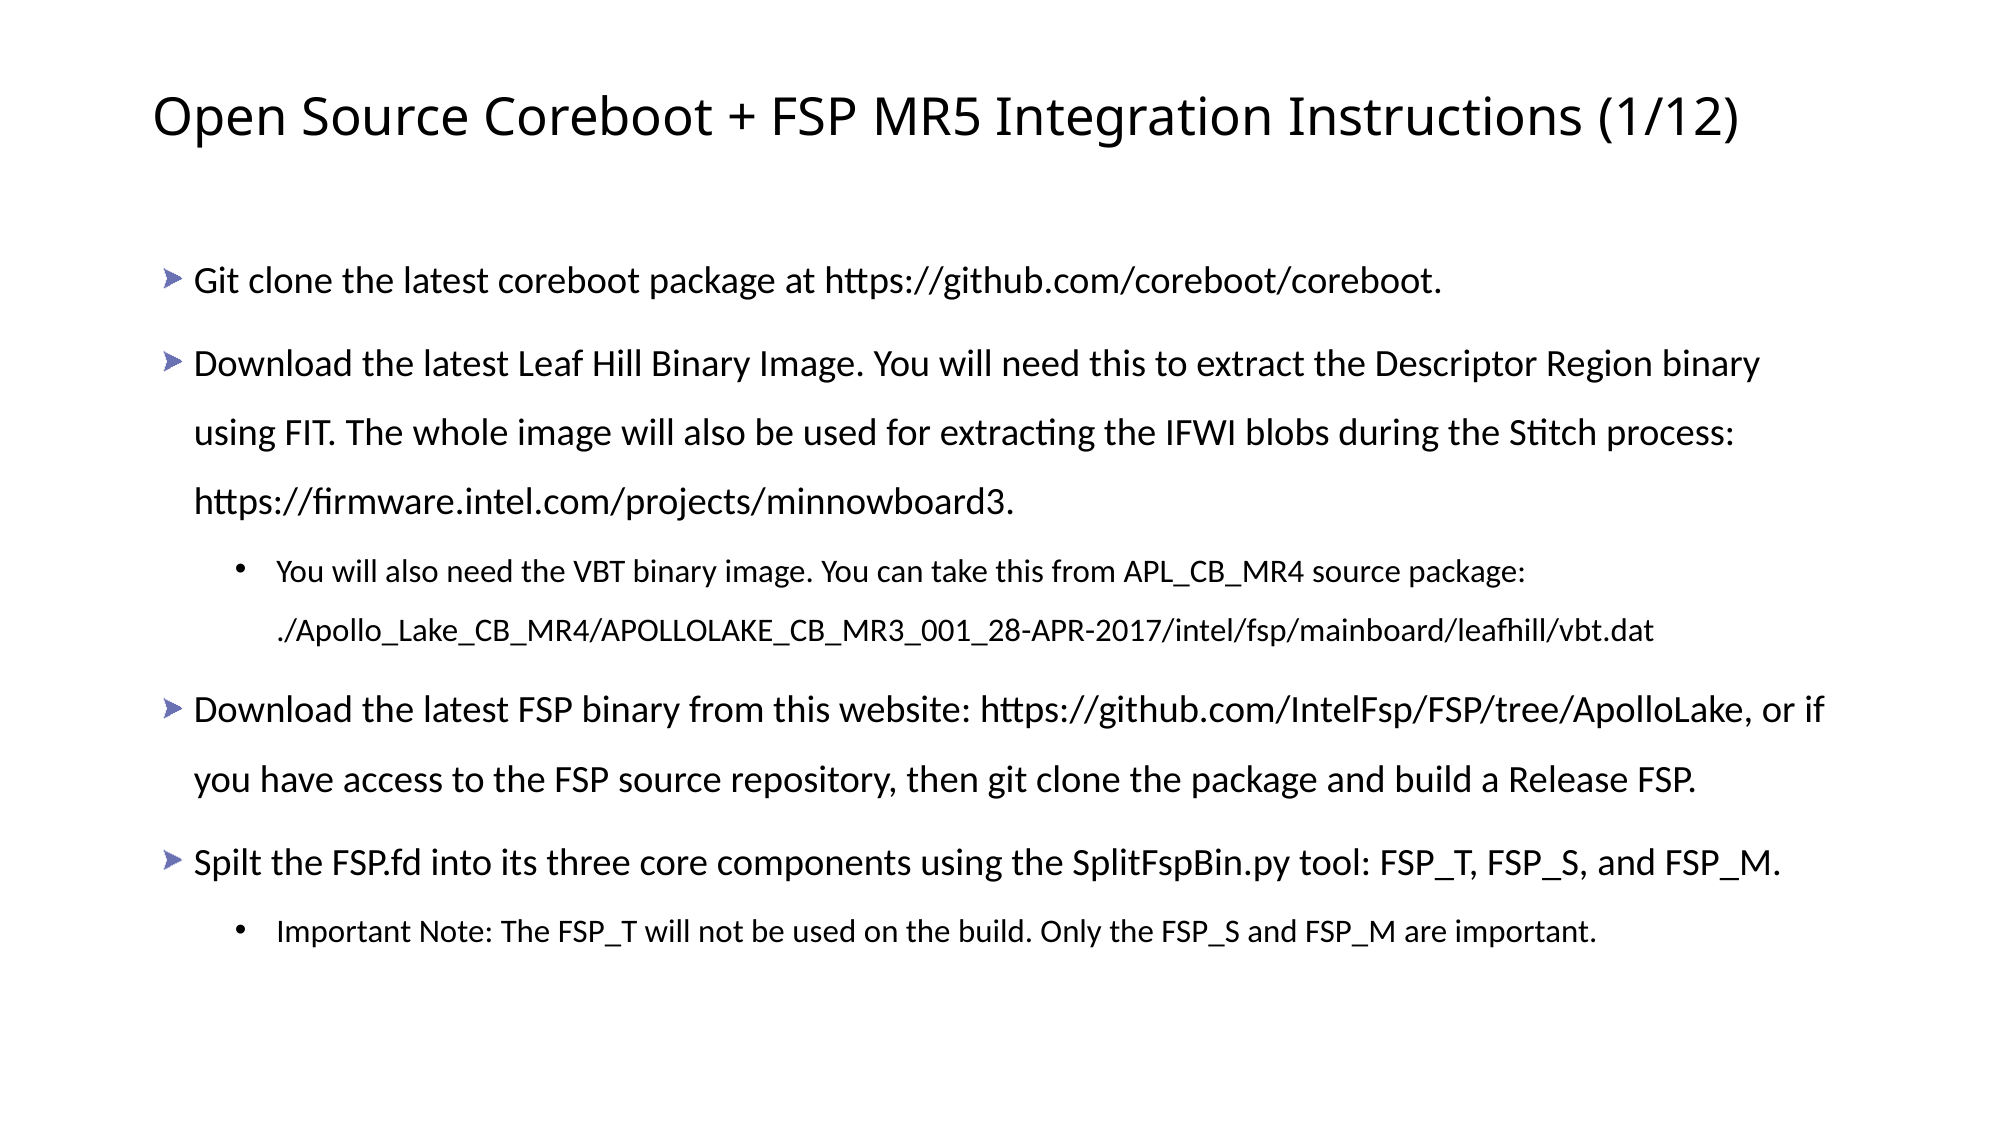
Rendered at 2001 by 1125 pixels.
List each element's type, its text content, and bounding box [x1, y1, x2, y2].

title Open Source Coreboot + FSP MR5 Integration Instructions (1/12) [137, 60, 1863, 178]
picture [152, 257, 194, 299]
list Git clone the latest coreboot package at https://github.com/coreboot/coreboot. Download the latest Leaf Hill Binary Image. You will need this to extract the Descriptor Region binary using FIT. The whole image will also be used for extracting the IFWI blobs during the Stitch process: https://firmware.intel.com/projects/minnowboard3. You will also need the VBT binary image. You can take this from APL_CB_MR4 source package: ./Apollo_Lake_CB_MR4/APOLLOLAKE_CB_MR3_001_28-APR-2017/intel/fsp/mainboard/leafhill/vbt.dat Download the latest FSP binary from this website: https://github.com/IntelFsp/FSP/tree/ApolloLake, or if you have access to the FSP source repository, then git clone the package and build a Release FSP. Spilt the FSP.fd into its three core components using the SplitFspBin.py tool: FSP_T, FSP_S, and FSP_M. Important Note: The FSP_T will not be used on the build. Only the FSP_S and FSP_M are important. [137, 224, 1863, 1068]
picture [152, 687, 194, 729]
picture [152, 839, 194, 880]
picture [152, 340, 194, 382]
